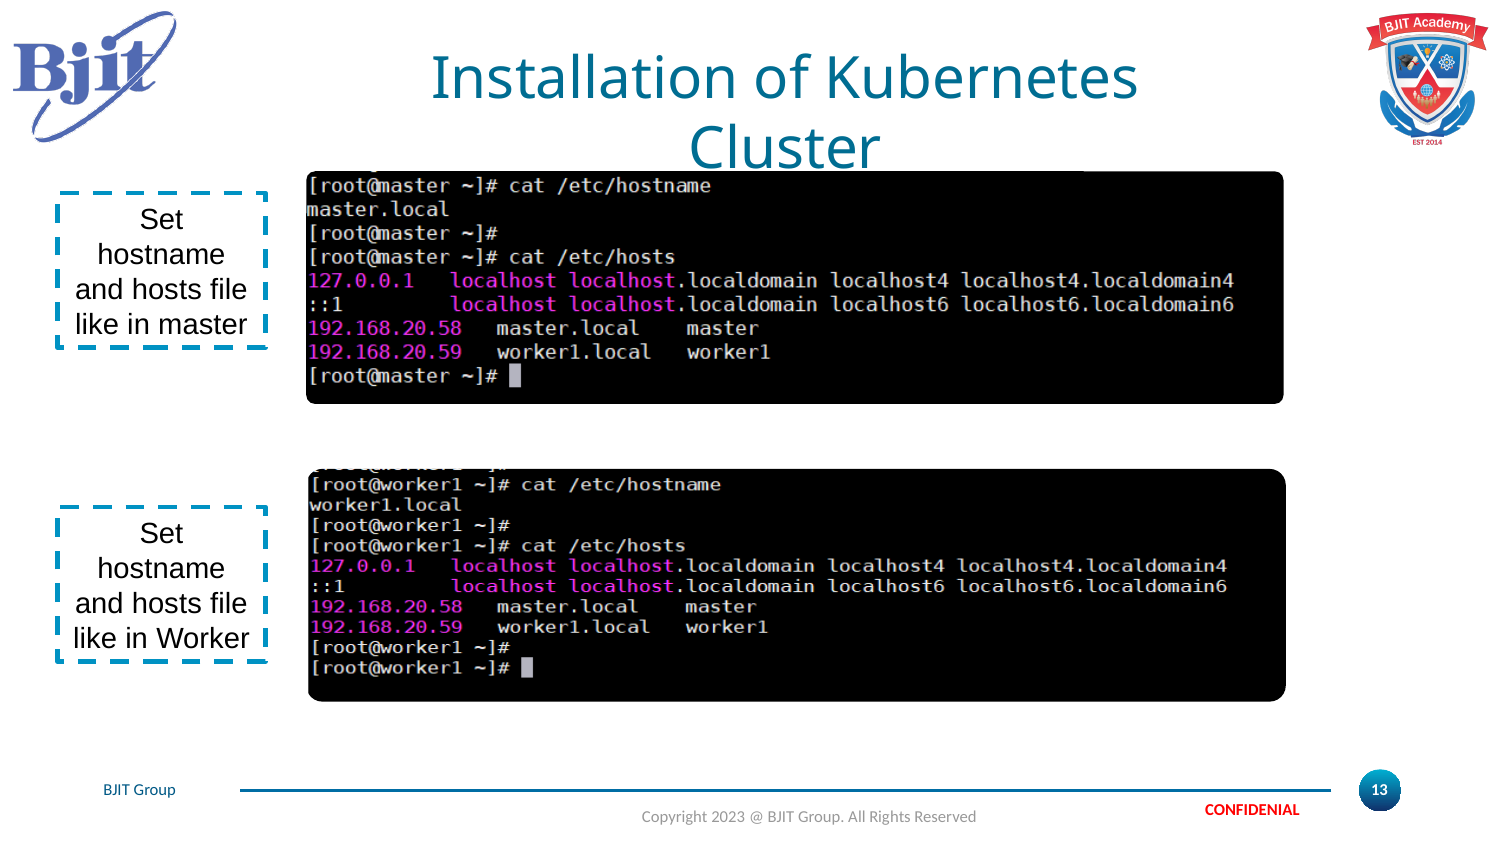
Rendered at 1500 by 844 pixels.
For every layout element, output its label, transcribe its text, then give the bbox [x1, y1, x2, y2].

title Installation of Kubernetes Cluster [336, 40, 1235, 112]
text_box Set hostname and hosts file like in Worker [57, 506, 266, 662]
picture [305, 170, 1284, 405]
picture [1363, 10, 1492, 148]
text_box Set hostname and hosts file like in master [57, 192, 266, 348]
picture [305, 468, 1287, 702]
picture [13, 10, 177, 143]
